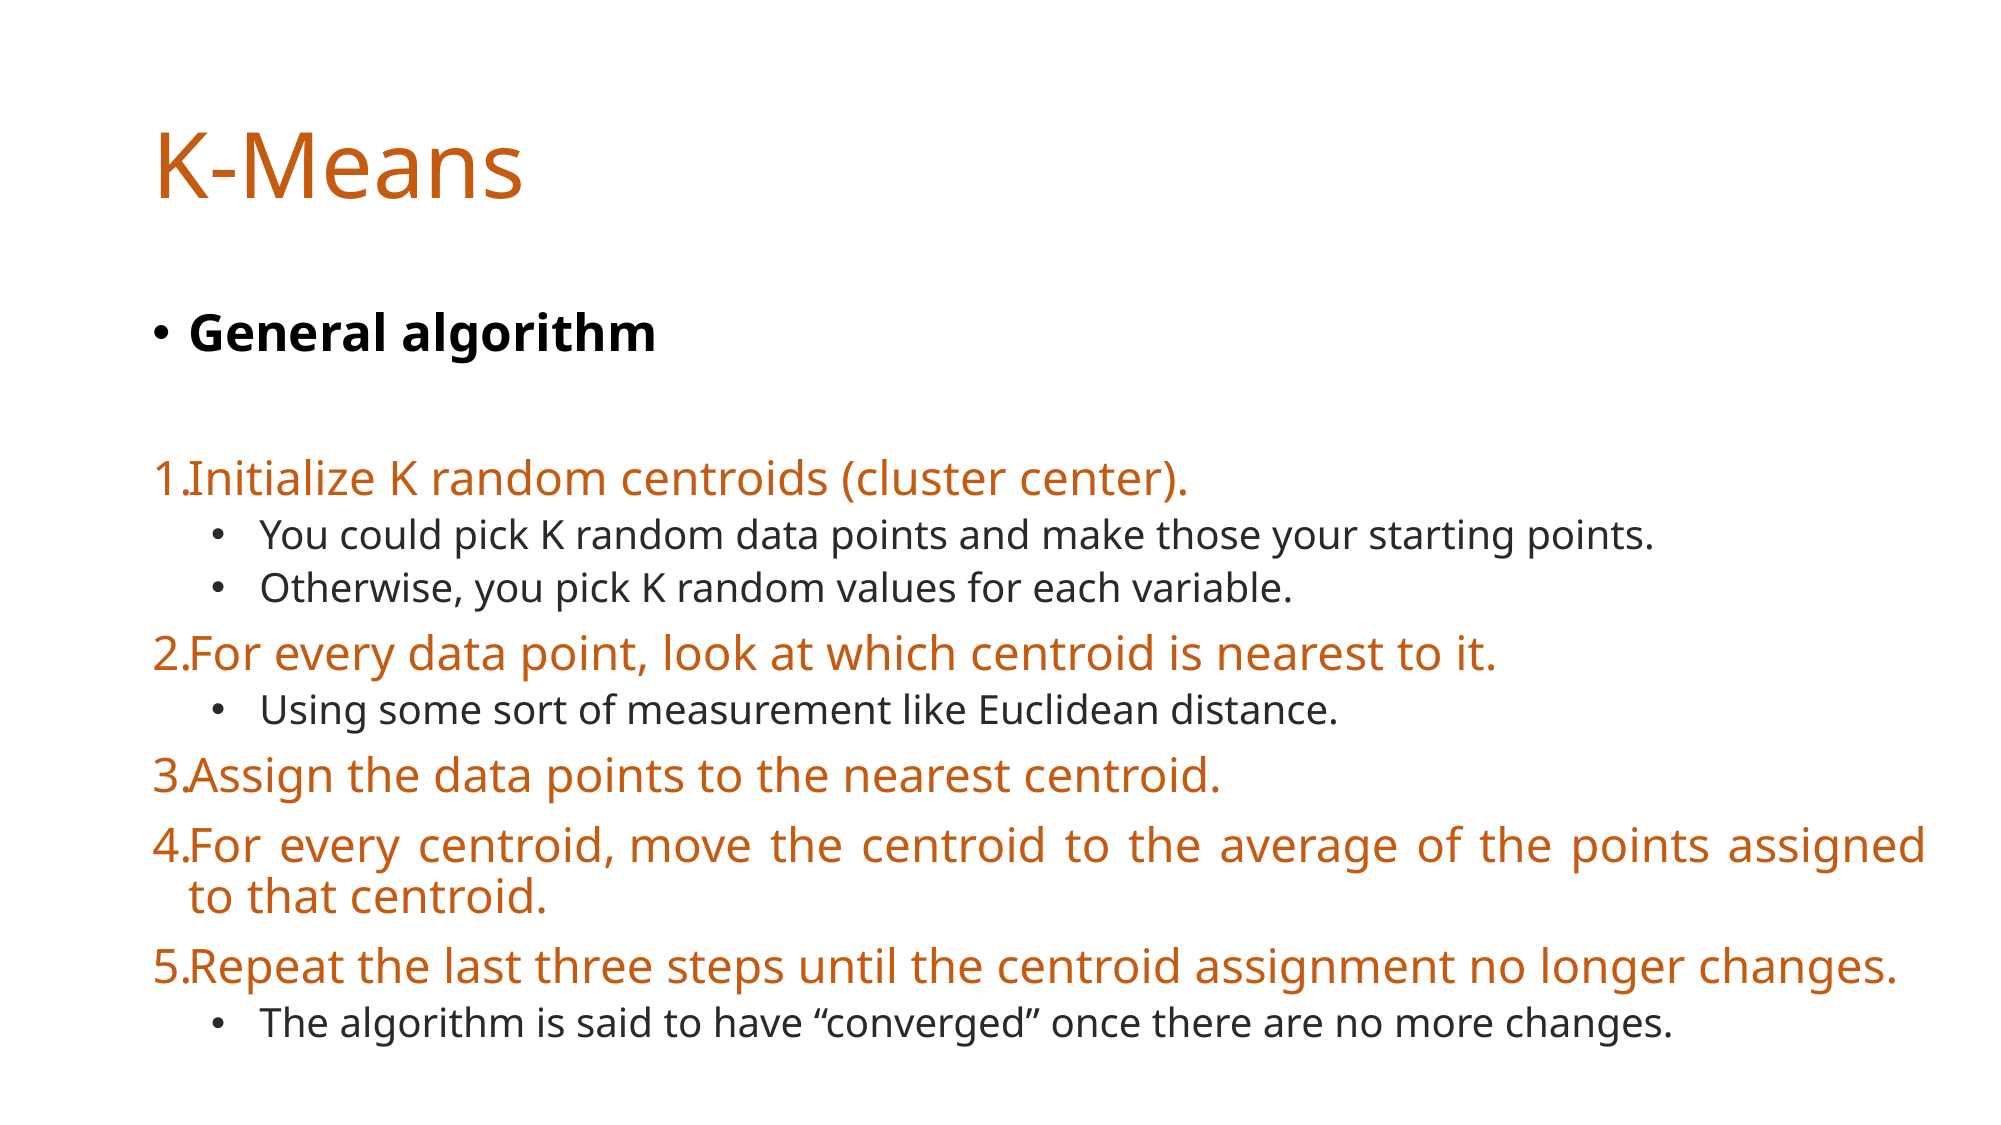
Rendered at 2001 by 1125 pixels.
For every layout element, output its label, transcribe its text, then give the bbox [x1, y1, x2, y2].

title K-Means [137, 59, 1863, 278]
list General algorithm Initialize K random centroids (cluster center). You could pick K random data points and make those your starting points. Otherwise, you pick K random values for each variable. For every data point, look at which centroid is nearest to it. Using some sort of measurement like Euclidean distance. Assign the data points to the nearest centroid. For every centroid, move the centroid to the average of the points assigned to that centroid. Repeat the last three steps until the centroid assignment no longer changes. The algorithm is said to have “converged” once there are no more changes. [137, 299, 1946, 1100]
